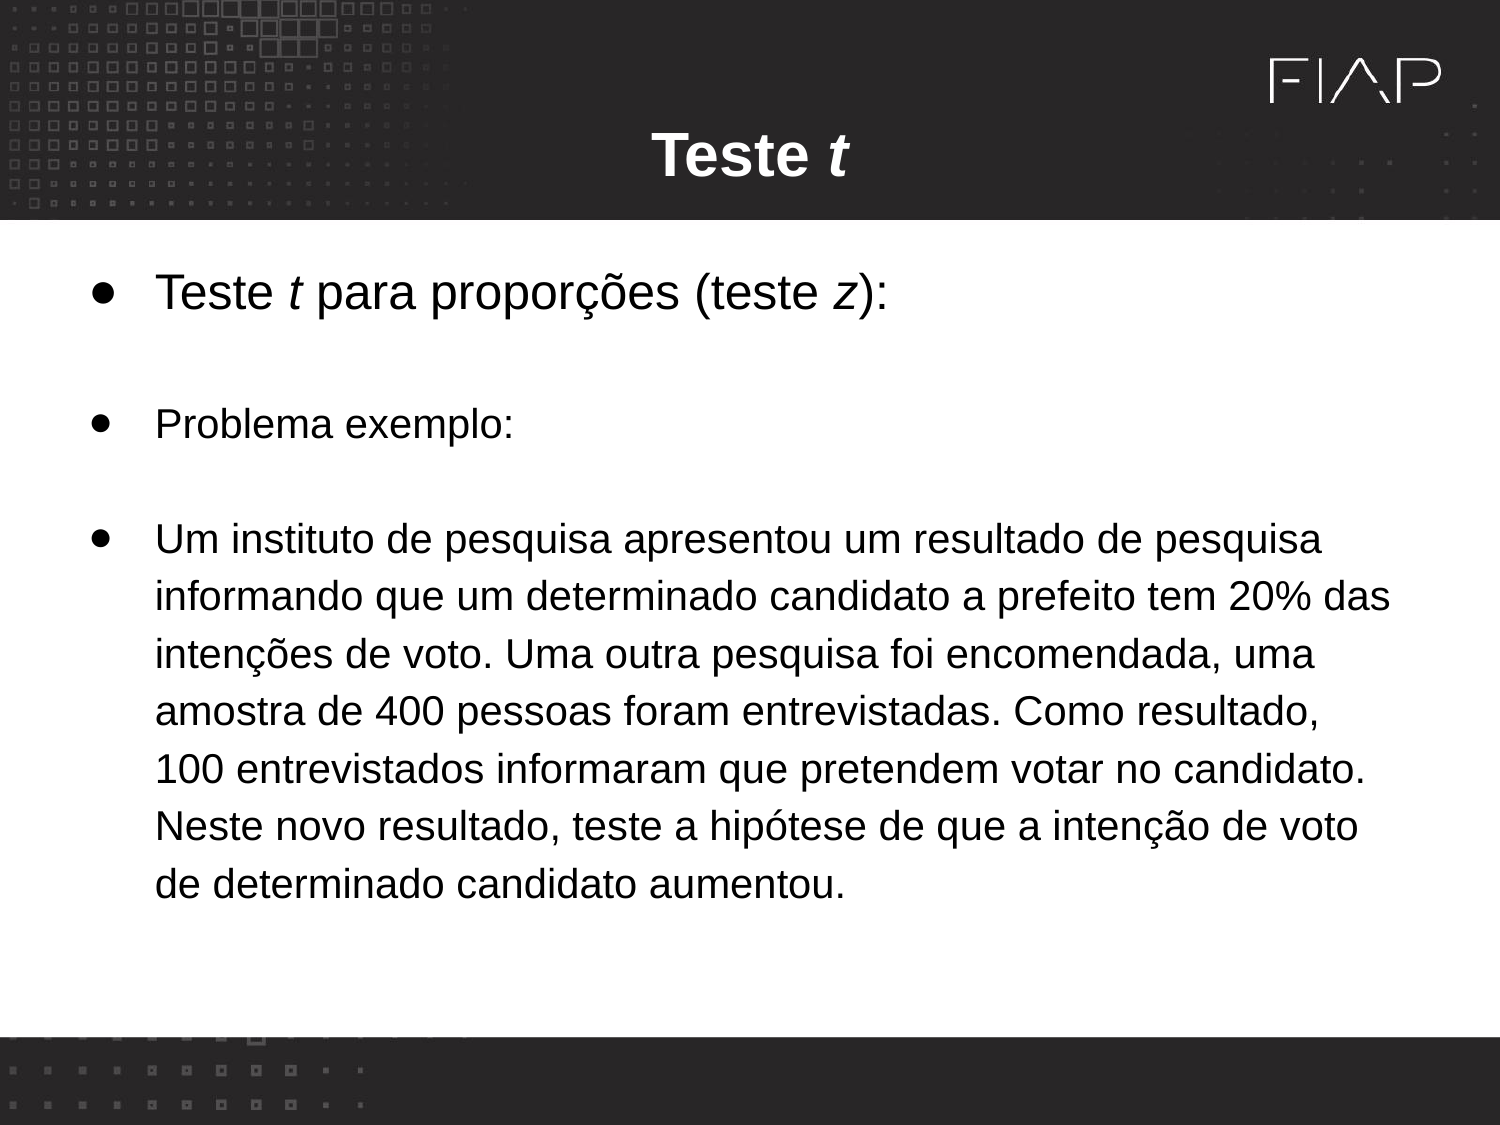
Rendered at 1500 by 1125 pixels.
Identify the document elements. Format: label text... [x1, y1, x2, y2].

picture [0, 0, 1500, 804]
picture [0, 1038, 1500, 1125]
text_box Teste t [74, 57, 1425, 246]
text_box Teste t para proporções (teste z): Problema exemplo: Um instituto de pesquisa apresentou um resultado de pesquisa informando que um determinado candidato a prefeito tem 20% das intenções de voto. Uma outra pesquisa foi encomendada, uma amostra de 400 pessoas foram entrevistadas. Como resultado, 100 entrevistados informaram que pretendem votar no candidato. Neste novo resultado, teste a hipótese de que a intenção de voto de determinado candidato aumentou. [64, 243, 1415, 986]
